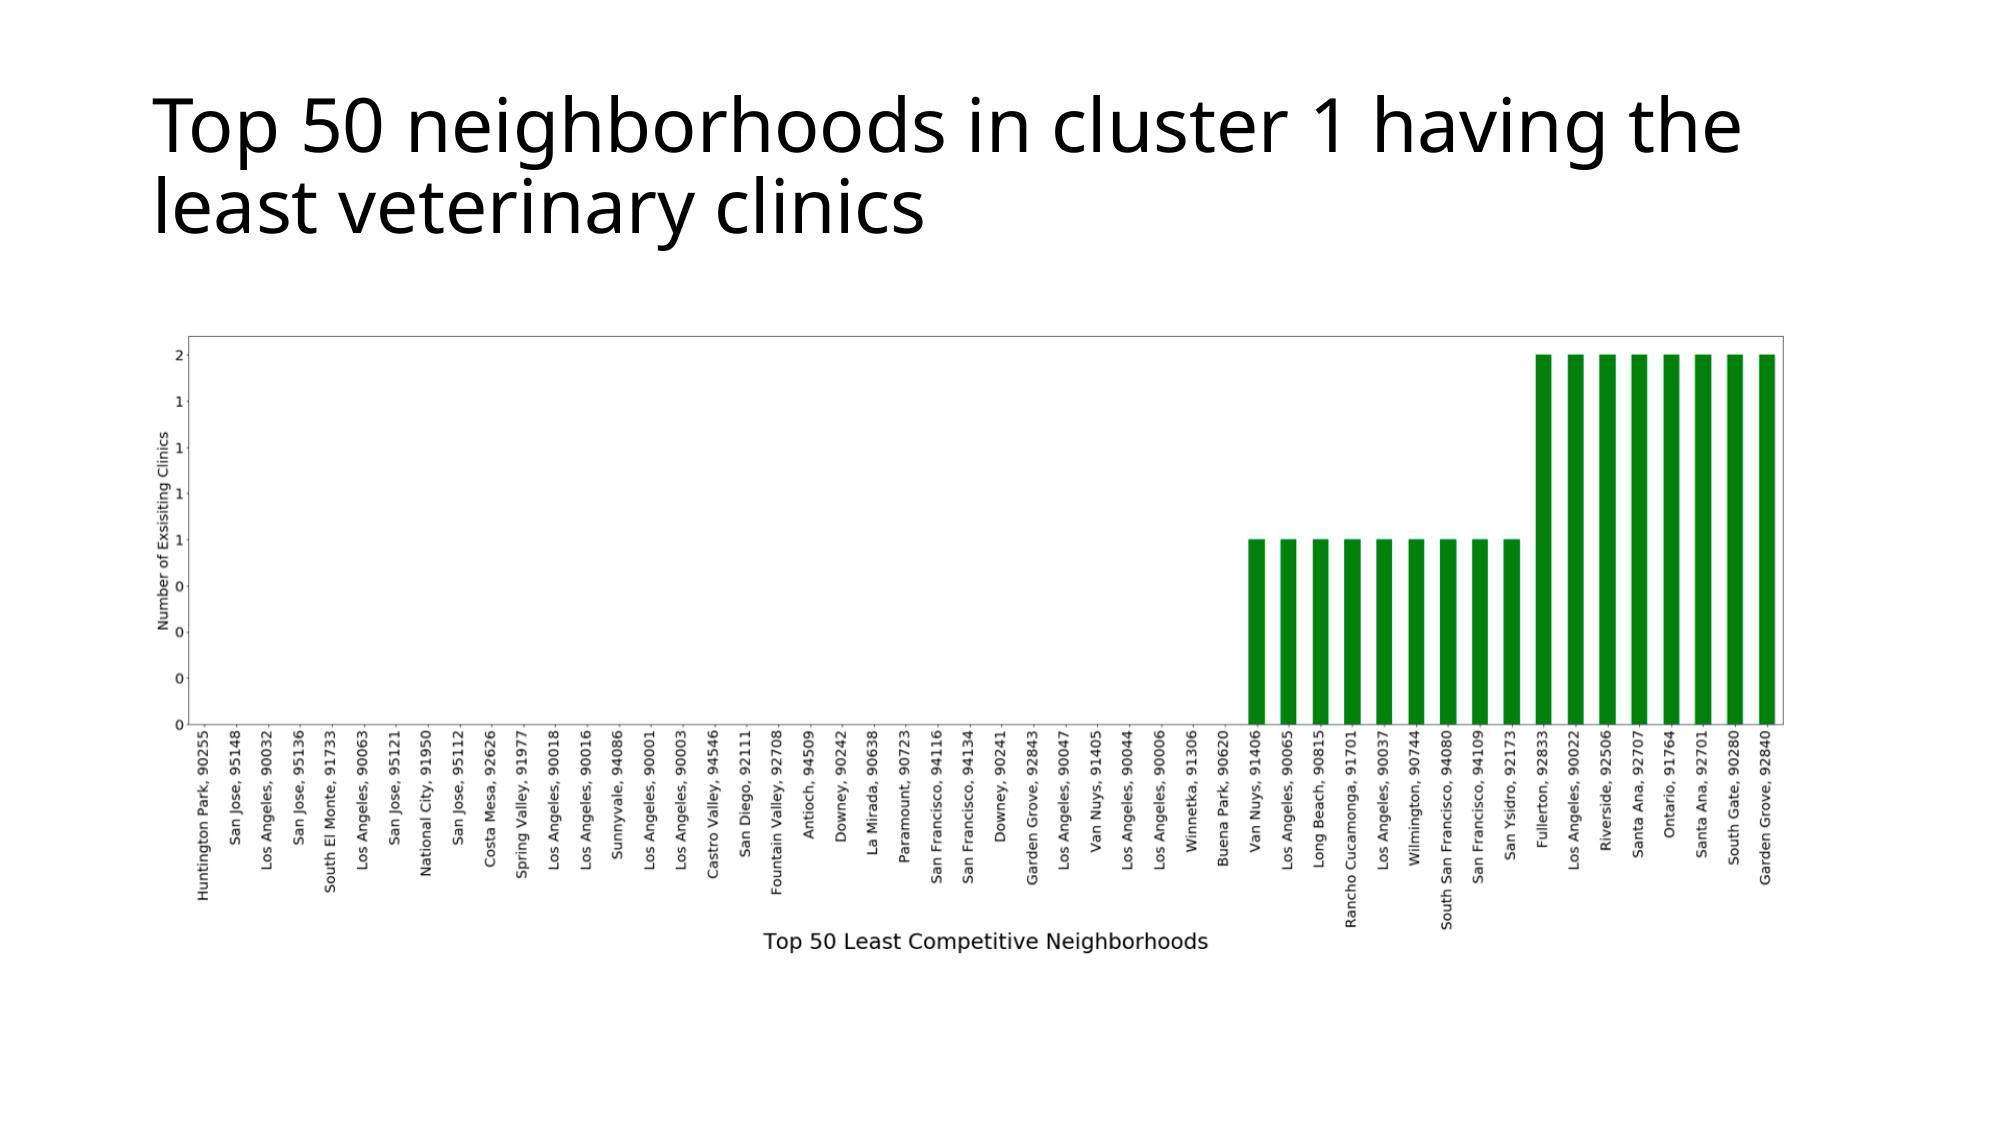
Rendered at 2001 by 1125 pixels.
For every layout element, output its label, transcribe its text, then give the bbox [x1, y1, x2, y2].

title Top 50 neighborhoods in cluster 1 having the least veterinary clinics [137, 59, 1863, 278]
picture [137, 312, 1811, 973]
